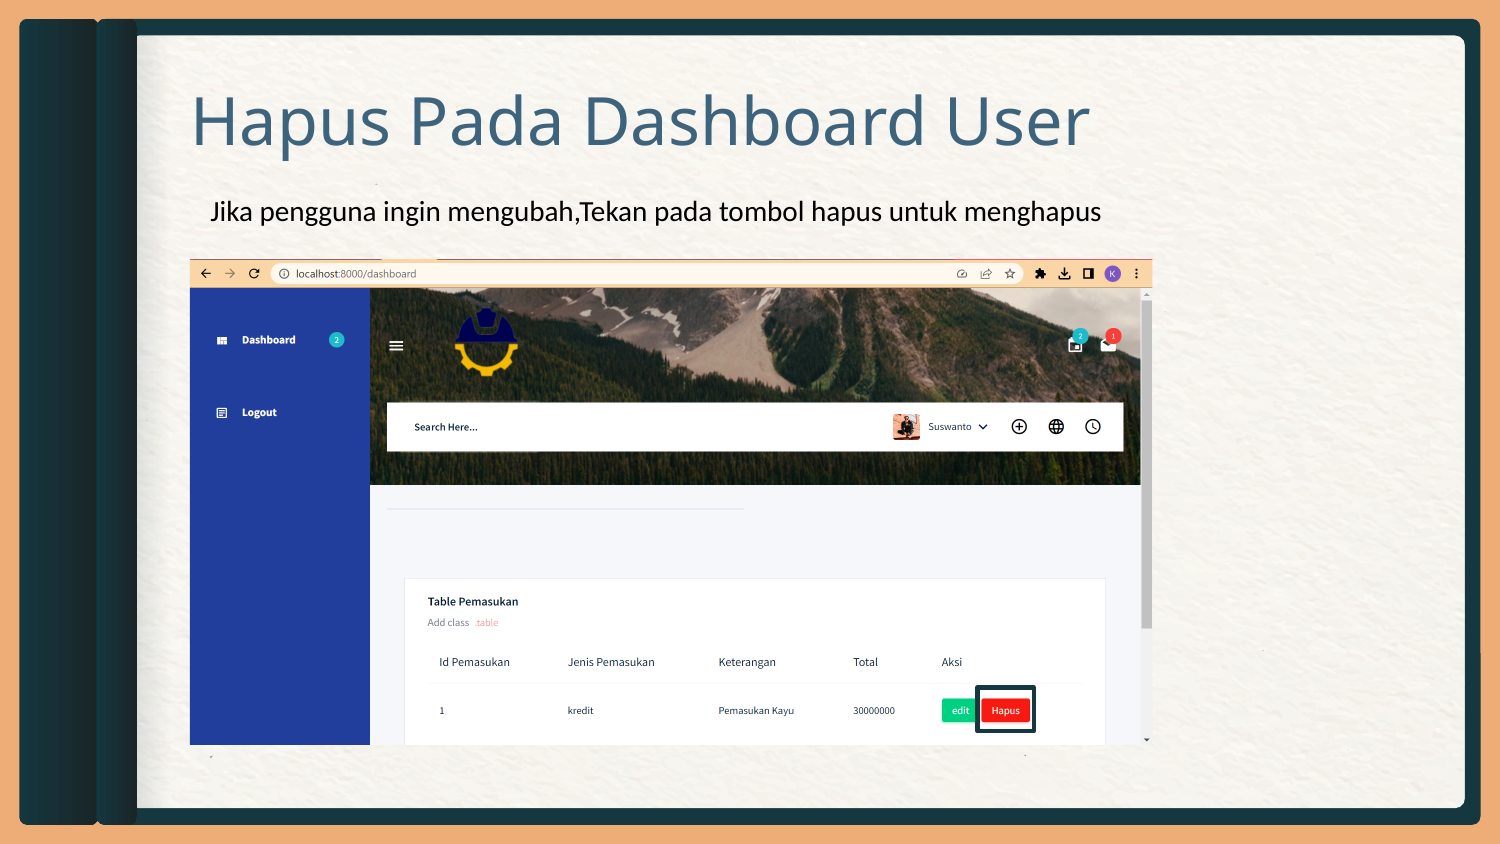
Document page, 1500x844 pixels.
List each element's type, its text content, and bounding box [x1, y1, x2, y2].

picture [137, 35, 1465, 809]
text_box Jika pengguna ingin mengubah,Tekan pada tombol hapus untuk menghapus [195, 184, 1118, 235]
title Hapus Pada Dashboard User [175, 63, 1225, 161]
